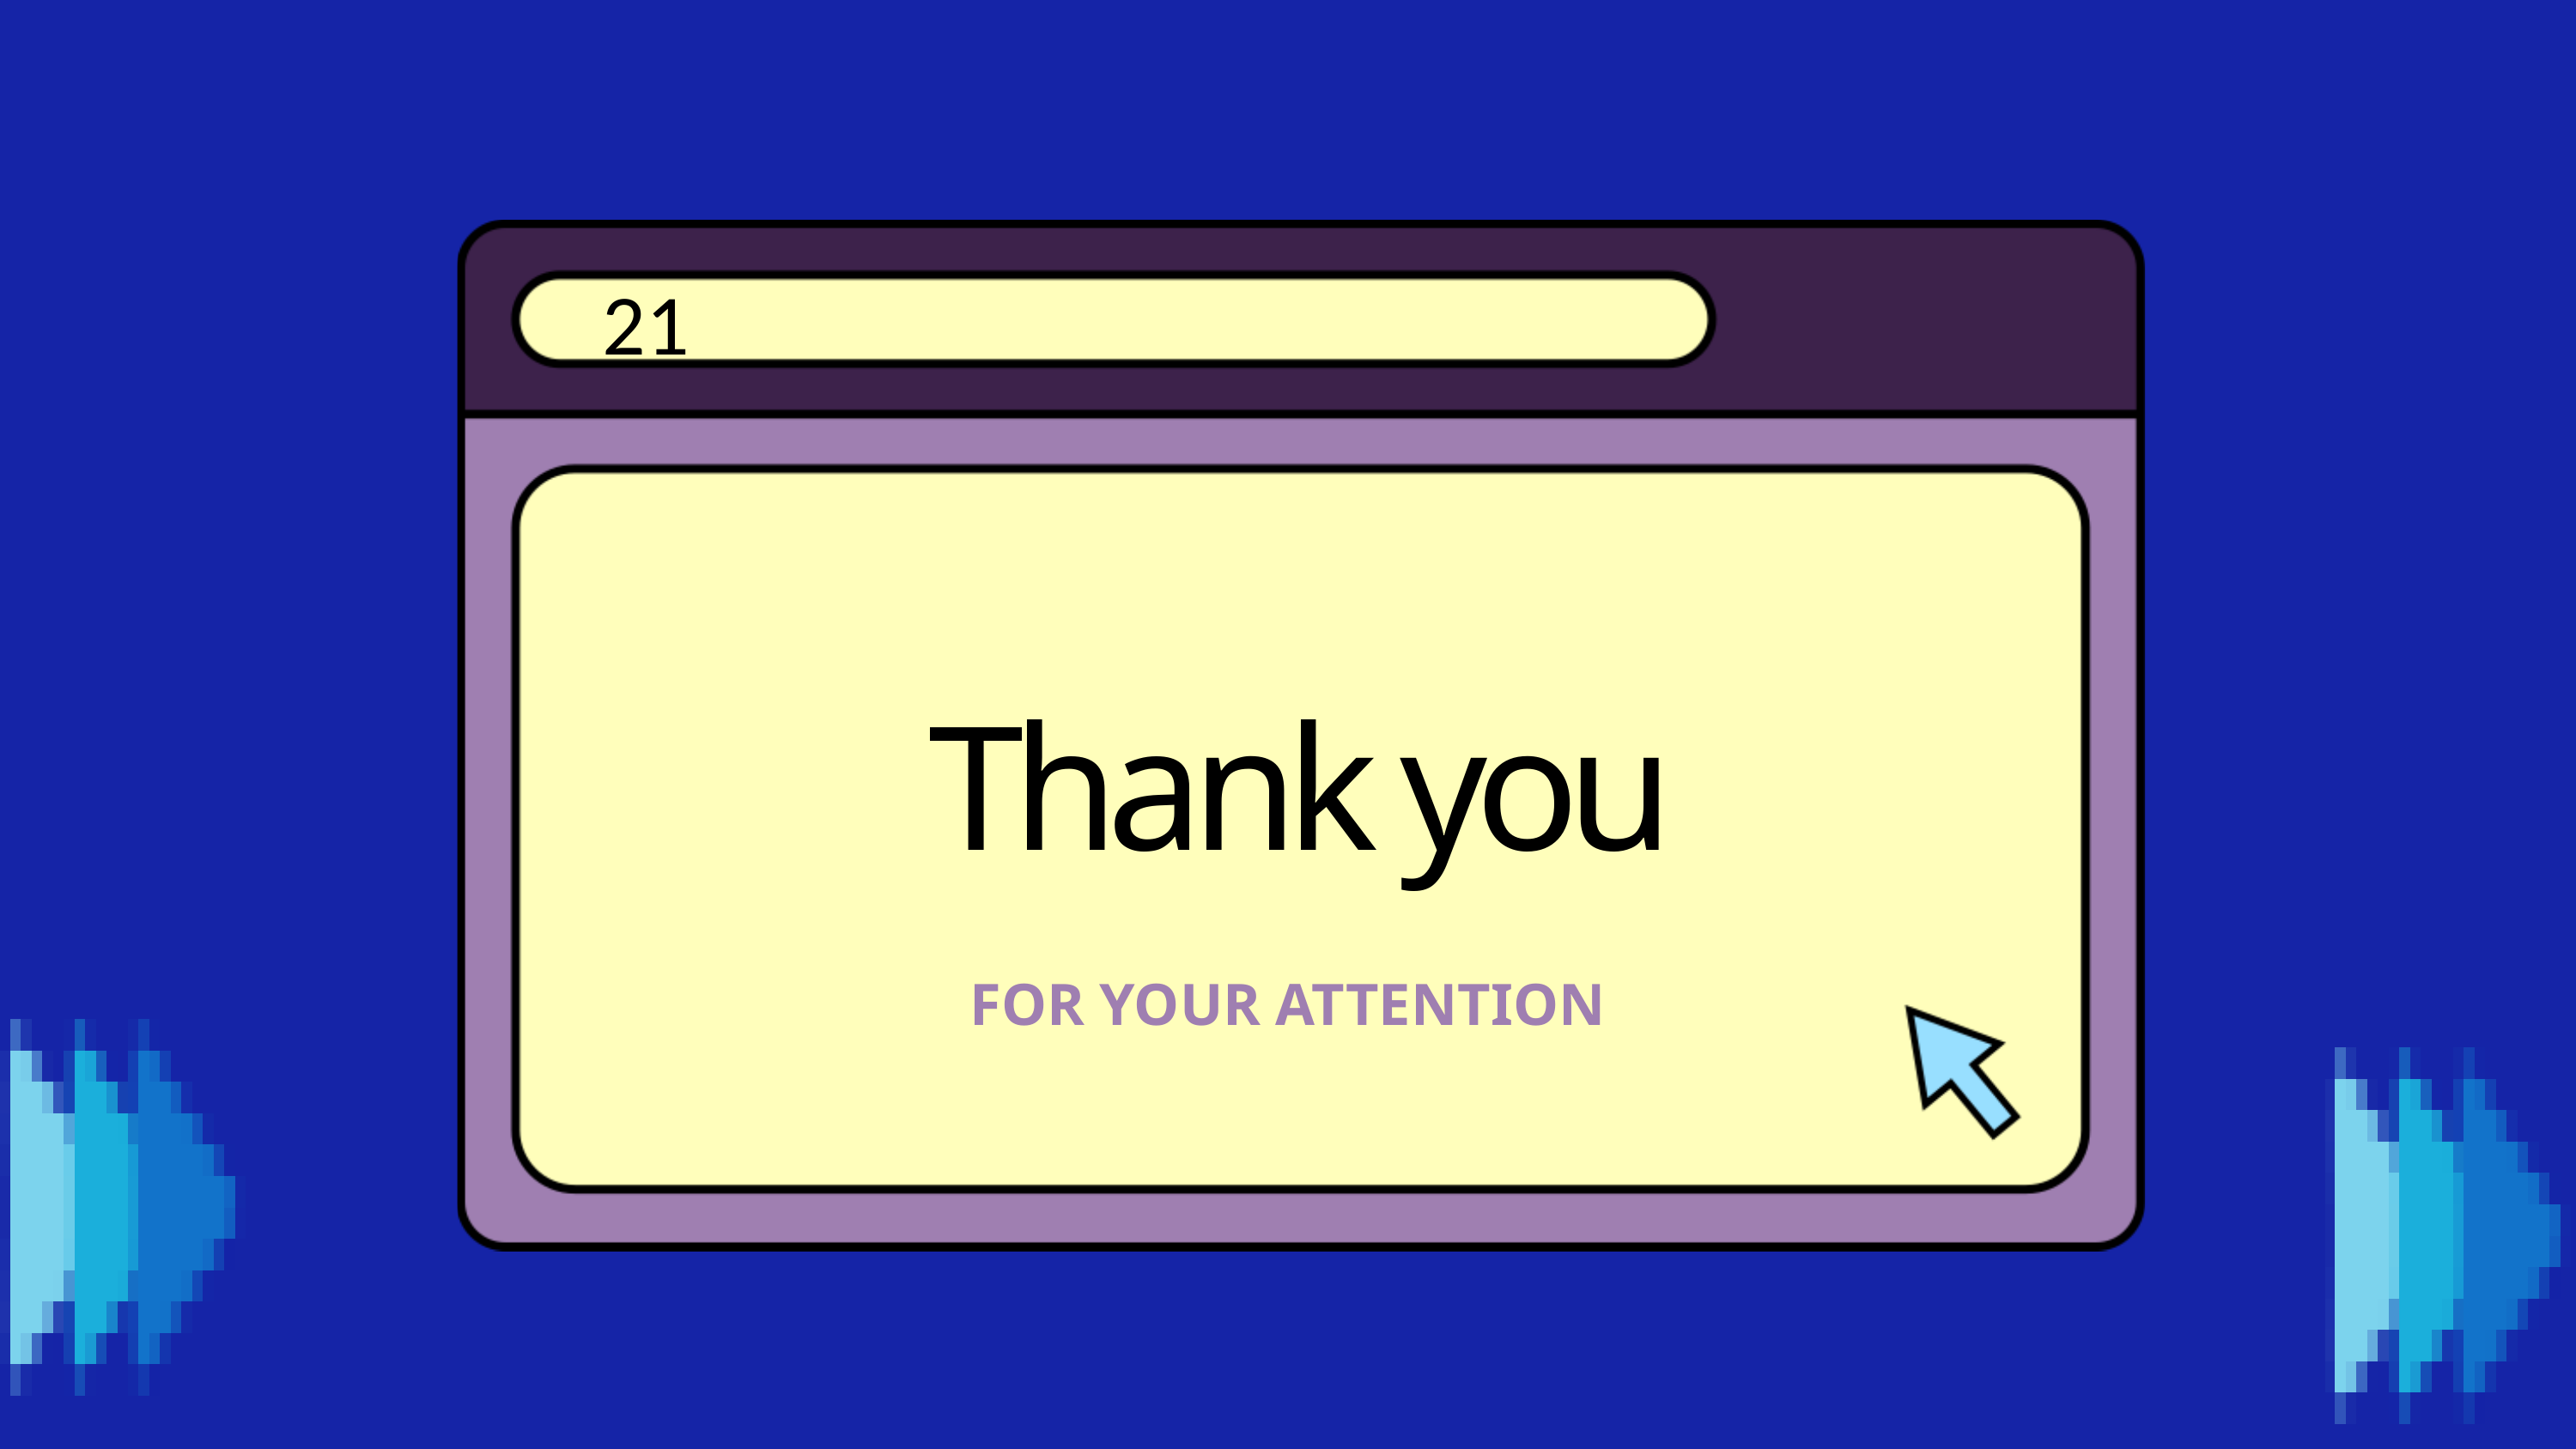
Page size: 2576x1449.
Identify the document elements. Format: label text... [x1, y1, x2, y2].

text_box [2324, 1016, 2576, 1449]
text_box Thank you [854, 588, 1748, 885]
text_box [0, 988, 257, 1428]
text_box FOR YOUR ATTENTION [893, 988, 1683, 1038]
text_box 21 [457, 294, 703, 347]
text_box [457, 220, 2146, 1252]
